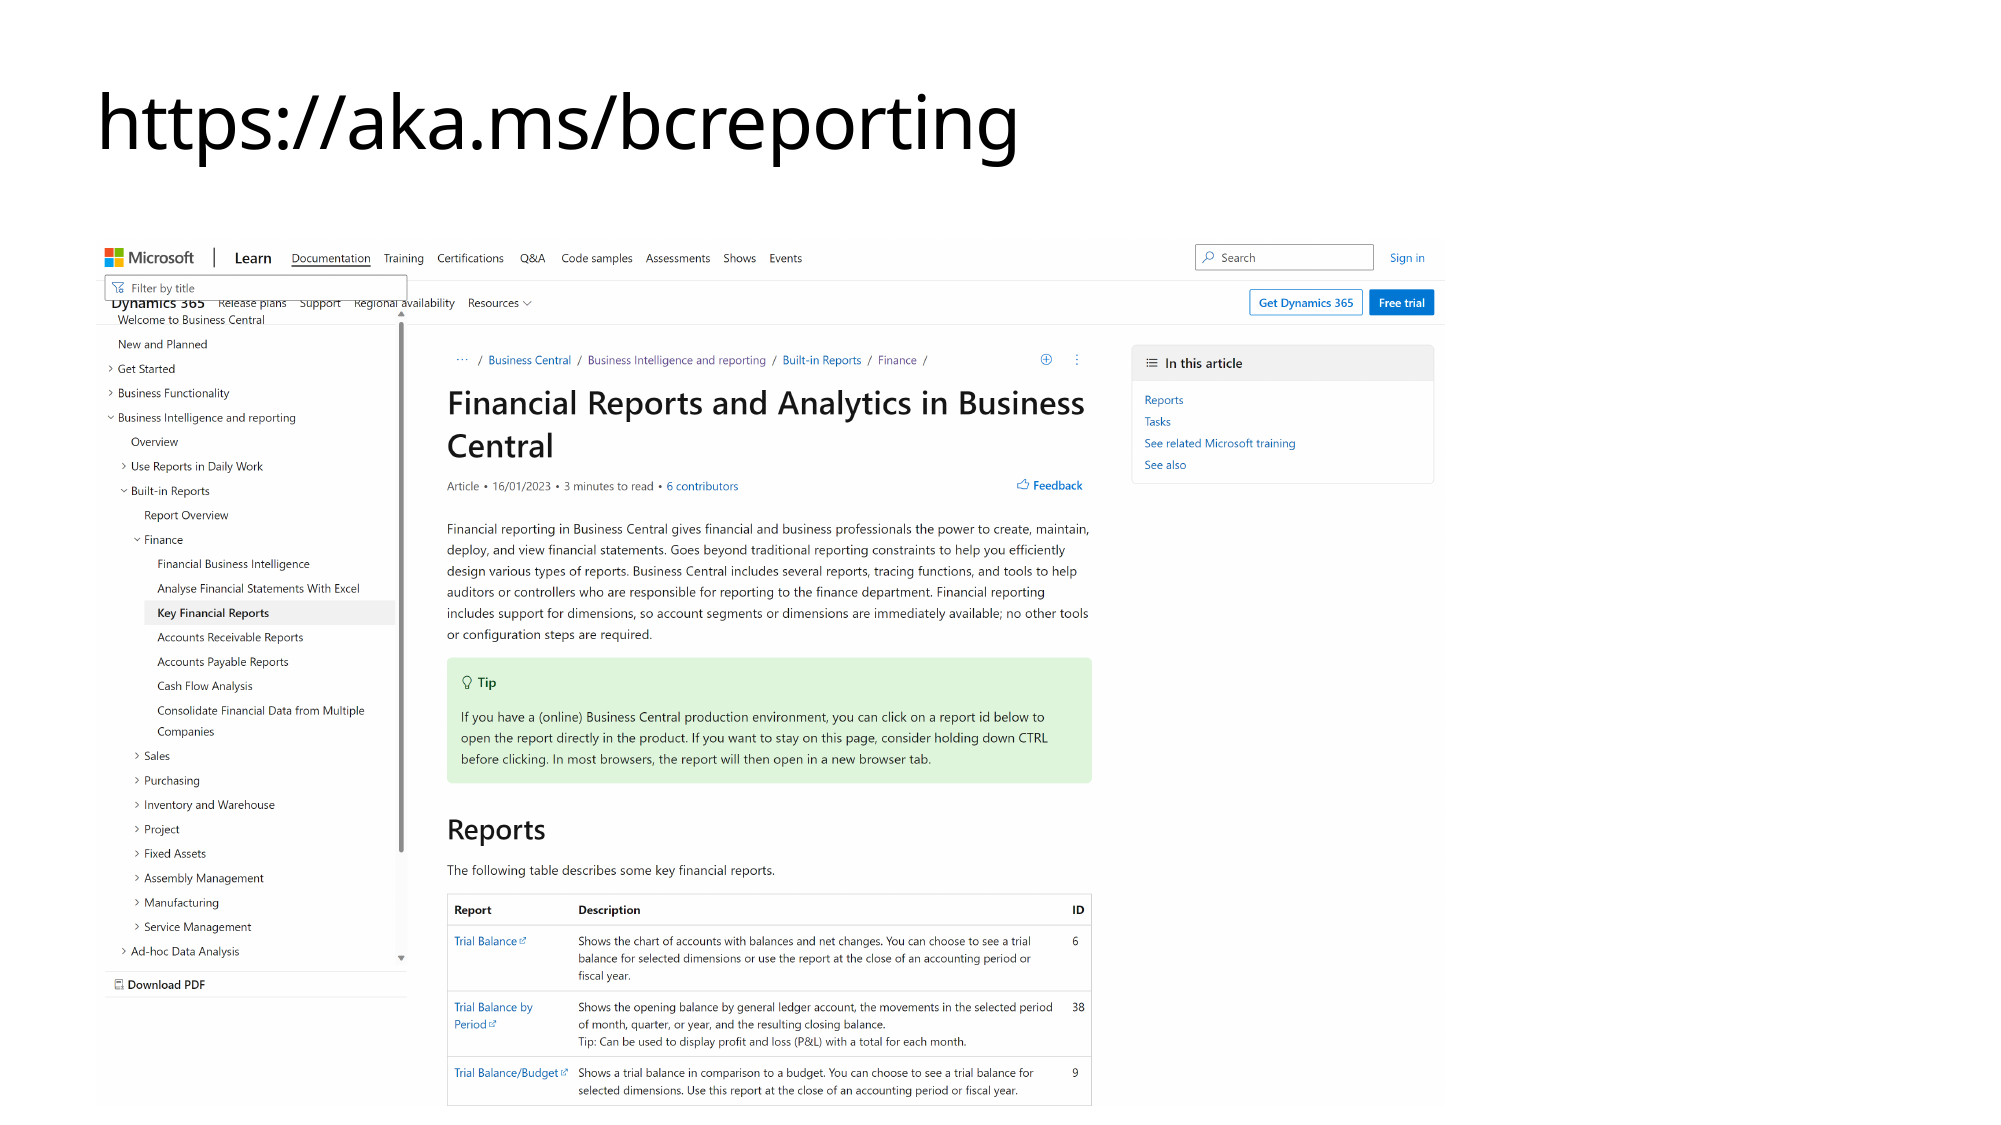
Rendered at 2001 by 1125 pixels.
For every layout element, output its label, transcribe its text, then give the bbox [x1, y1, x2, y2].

picture [96, 239, 1445, 1106]
title https://aka.ms/bcreporting [96, 75, 1904, 166]
